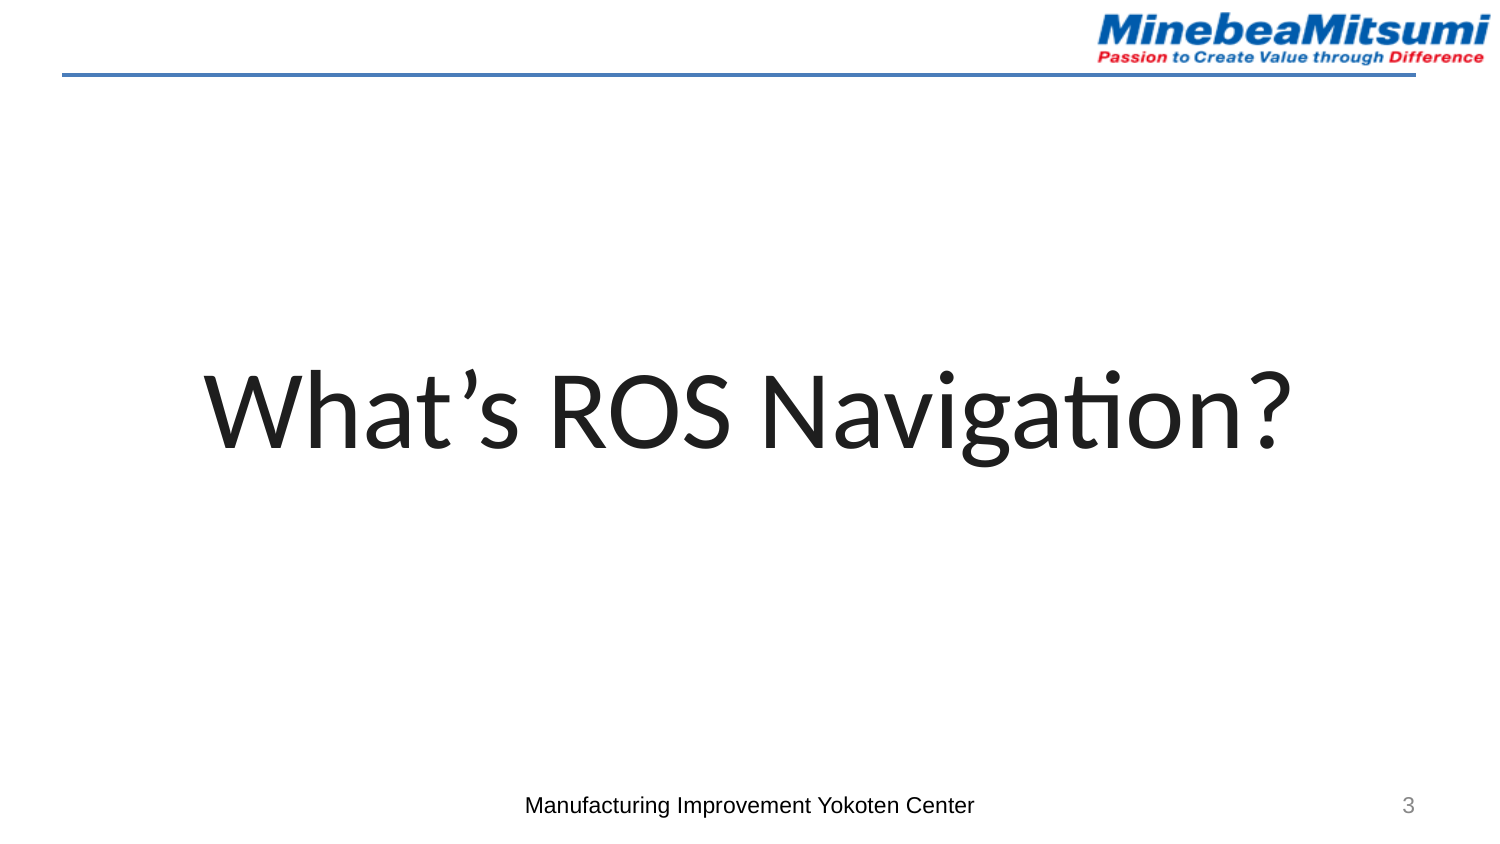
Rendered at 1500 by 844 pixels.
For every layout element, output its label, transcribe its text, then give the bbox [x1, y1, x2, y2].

picture [1095, 1, 1498, 68]
slide_number 3 [1074, 782, 1425, 827]
text_box What’s ROS Navigation? [124, 330, 1376, 477]
footer Manufacturing Improvement Yokoten Center [461, 782, 1039, 827]
